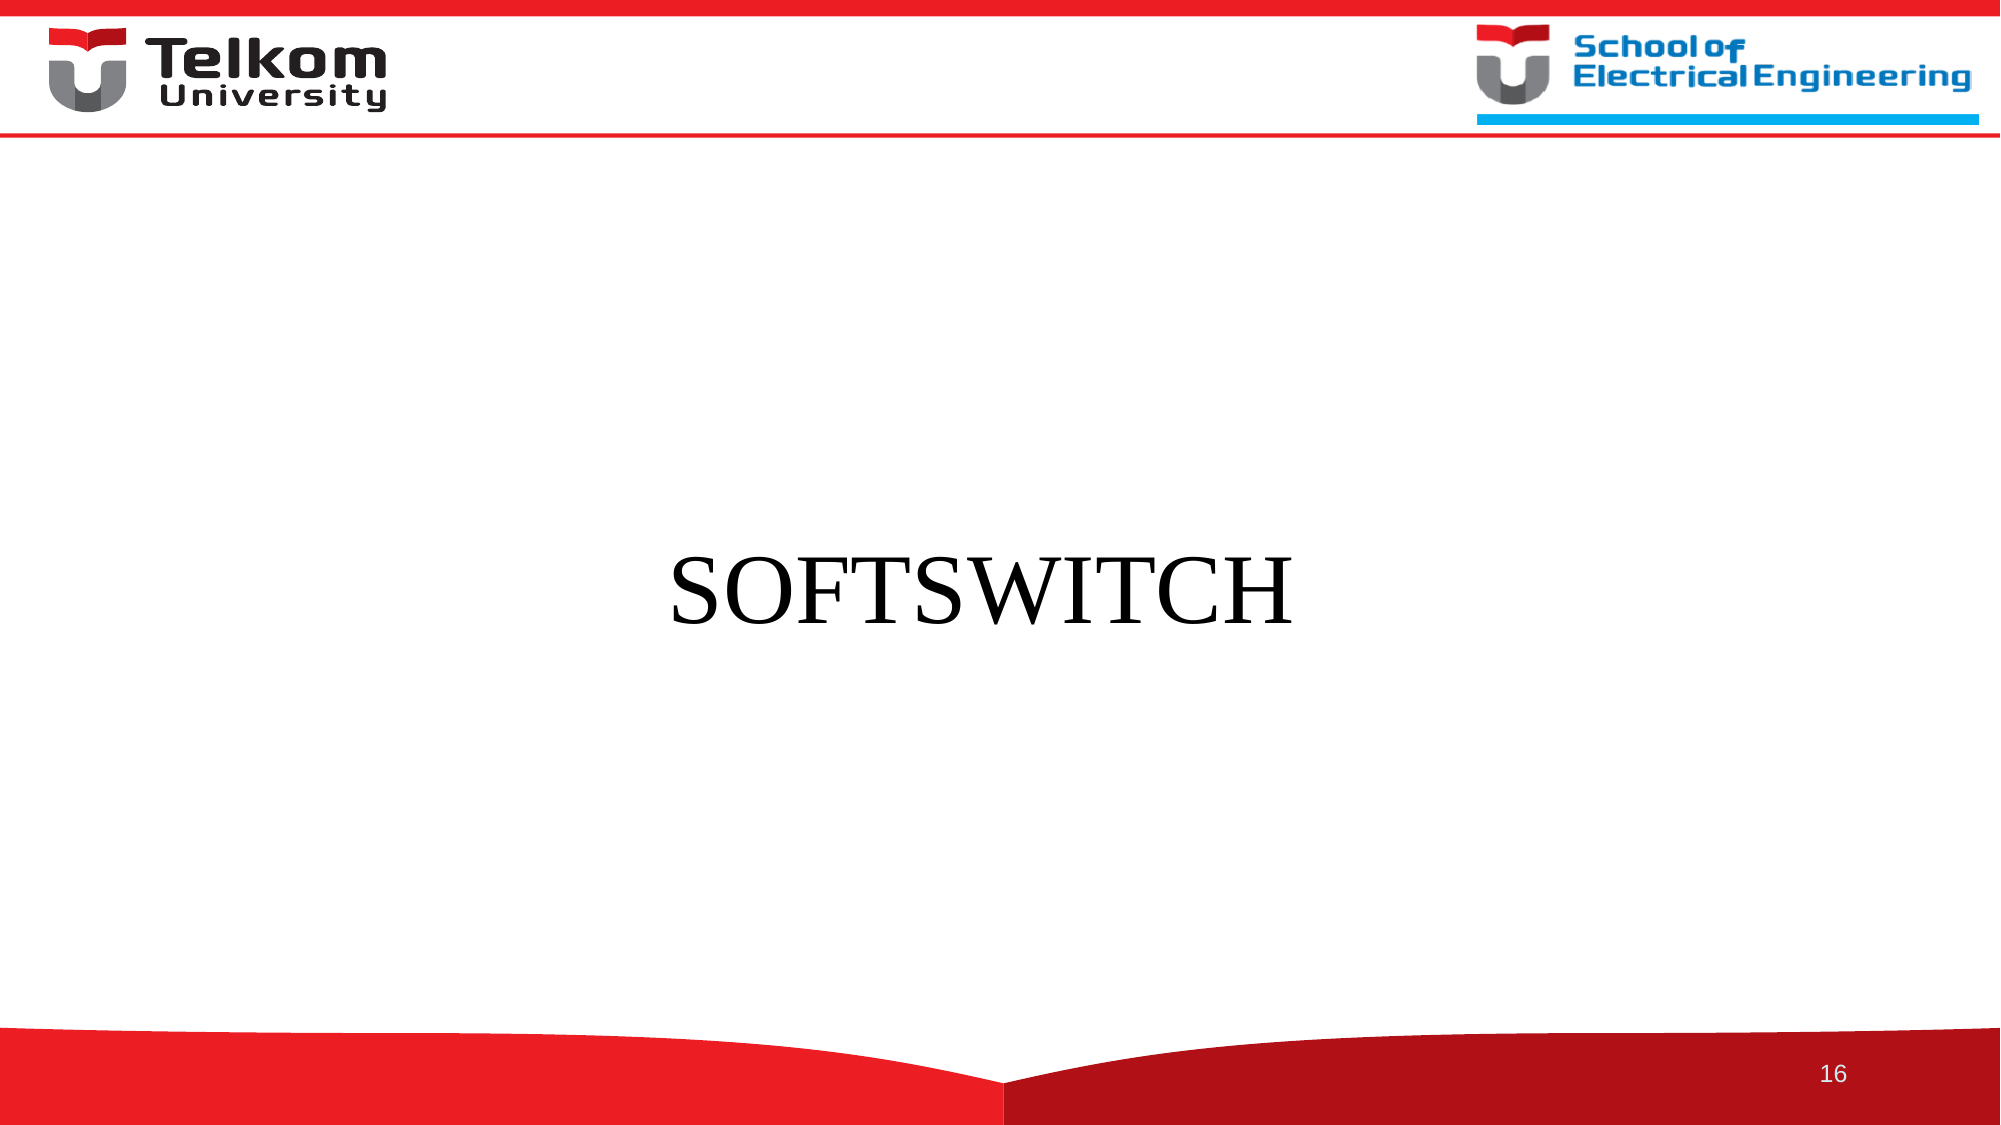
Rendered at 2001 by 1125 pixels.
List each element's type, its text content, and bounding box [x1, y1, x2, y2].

picture [1466, 24, 1979, 125]
slide_number 16 [1412, 1042, 1863, 1103]
subtitle SOFTSWITCH [337, 529, 1627, 818]
